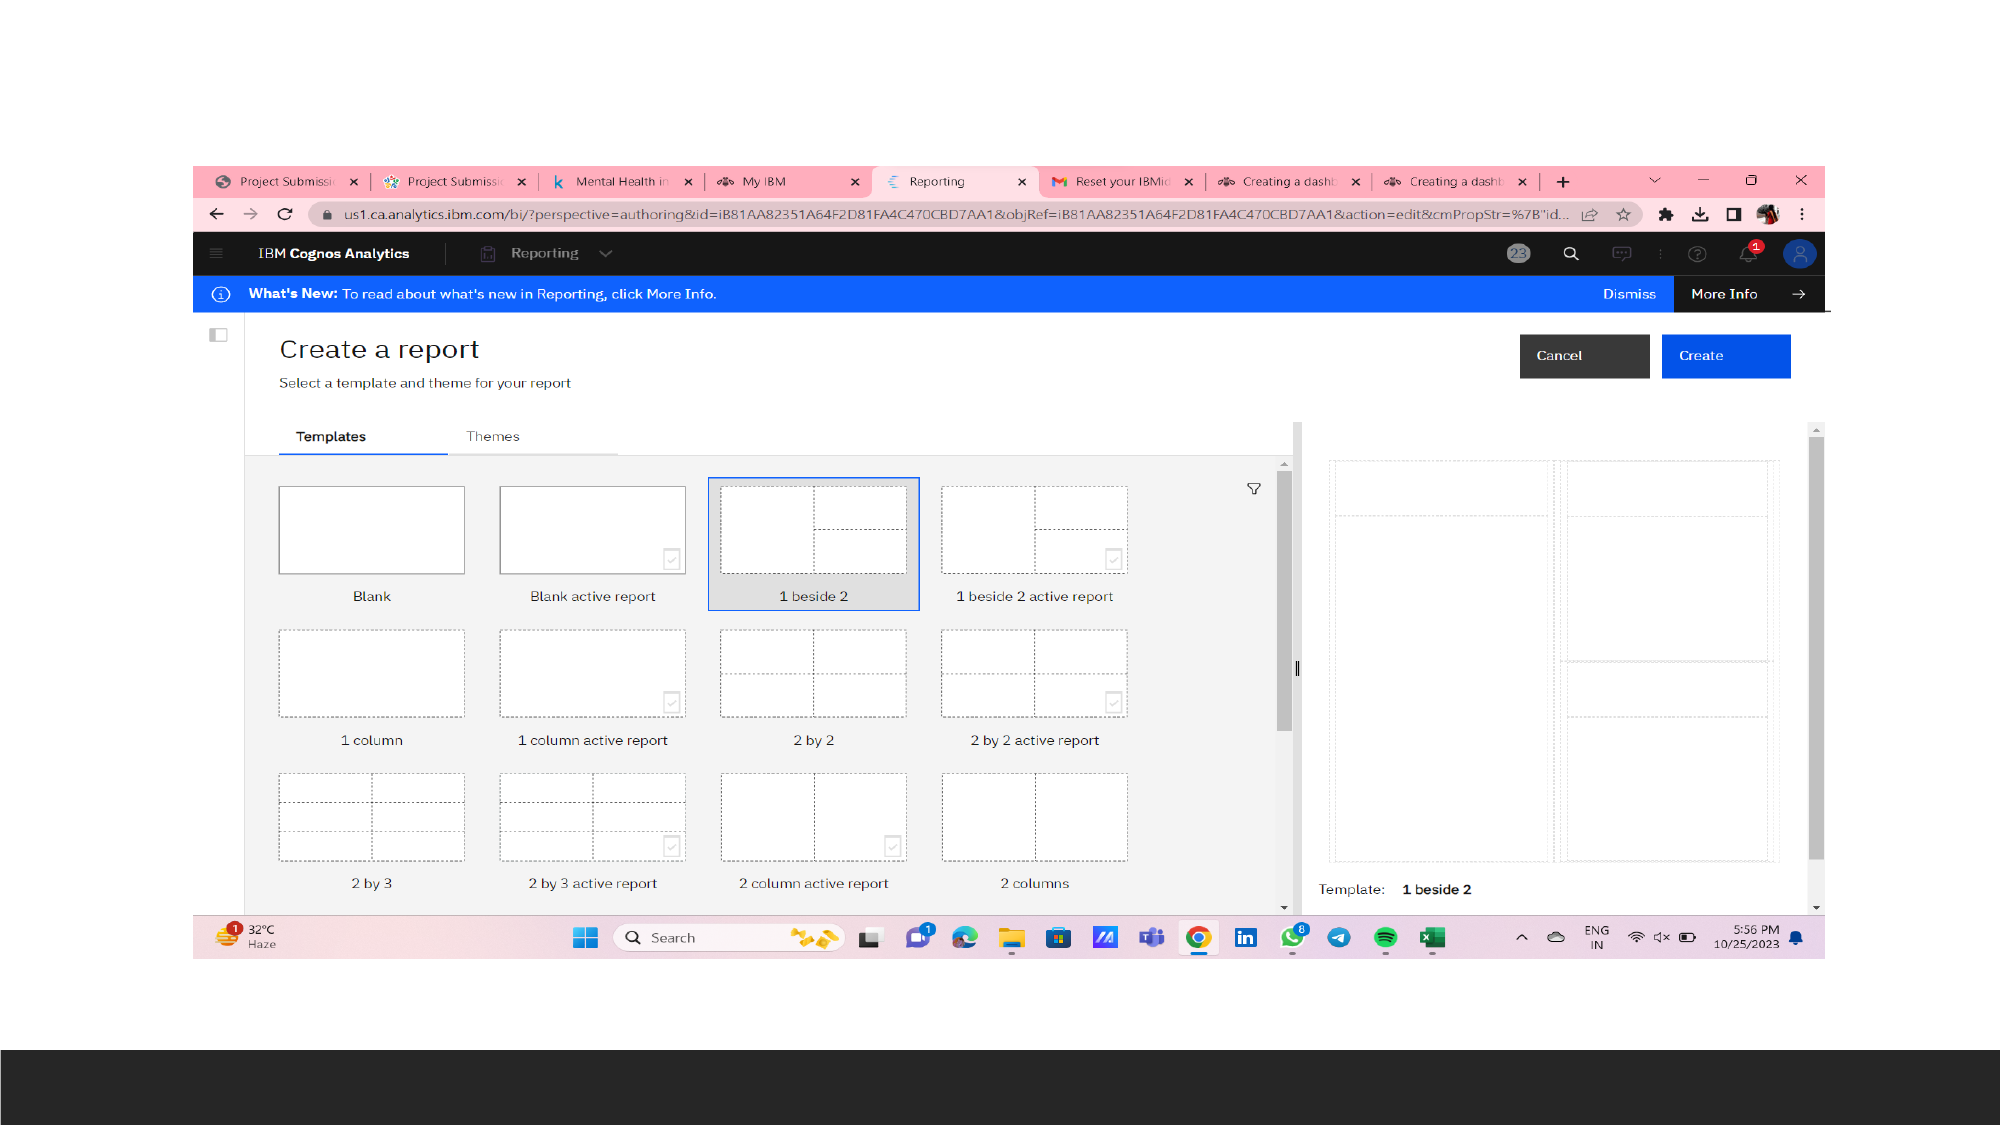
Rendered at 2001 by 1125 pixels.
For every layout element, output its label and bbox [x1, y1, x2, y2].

picture [193, 166, 1825, 959]
